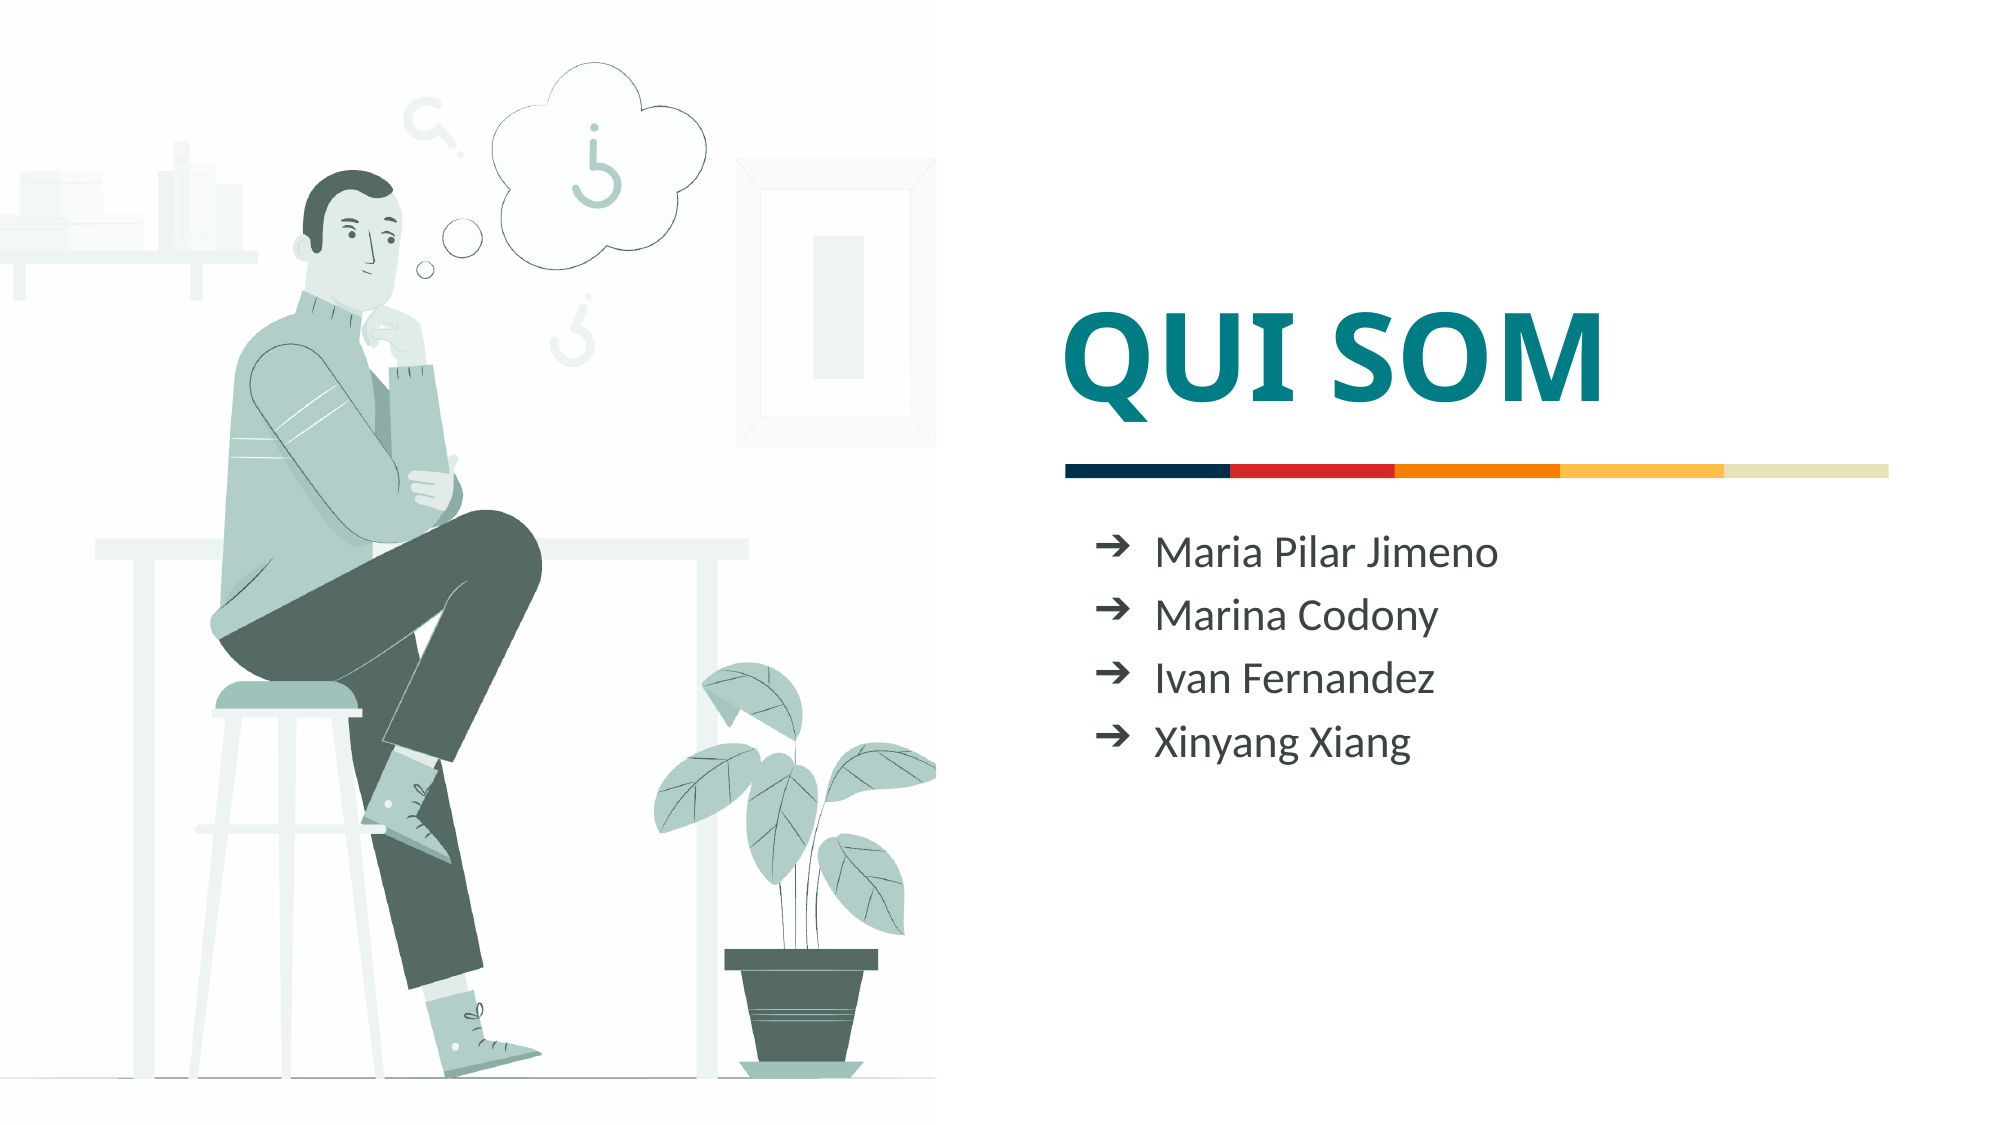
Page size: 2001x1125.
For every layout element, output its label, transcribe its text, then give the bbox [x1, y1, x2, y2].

list Maria Pilar Jimeno Marina Codony Ivan Fernandez Xinyang Xiang [1064, 506, 1914, 1004]
picture [0, 0, 937, 1125]
title QUI SOM [1043, 277, 1893, 434]
